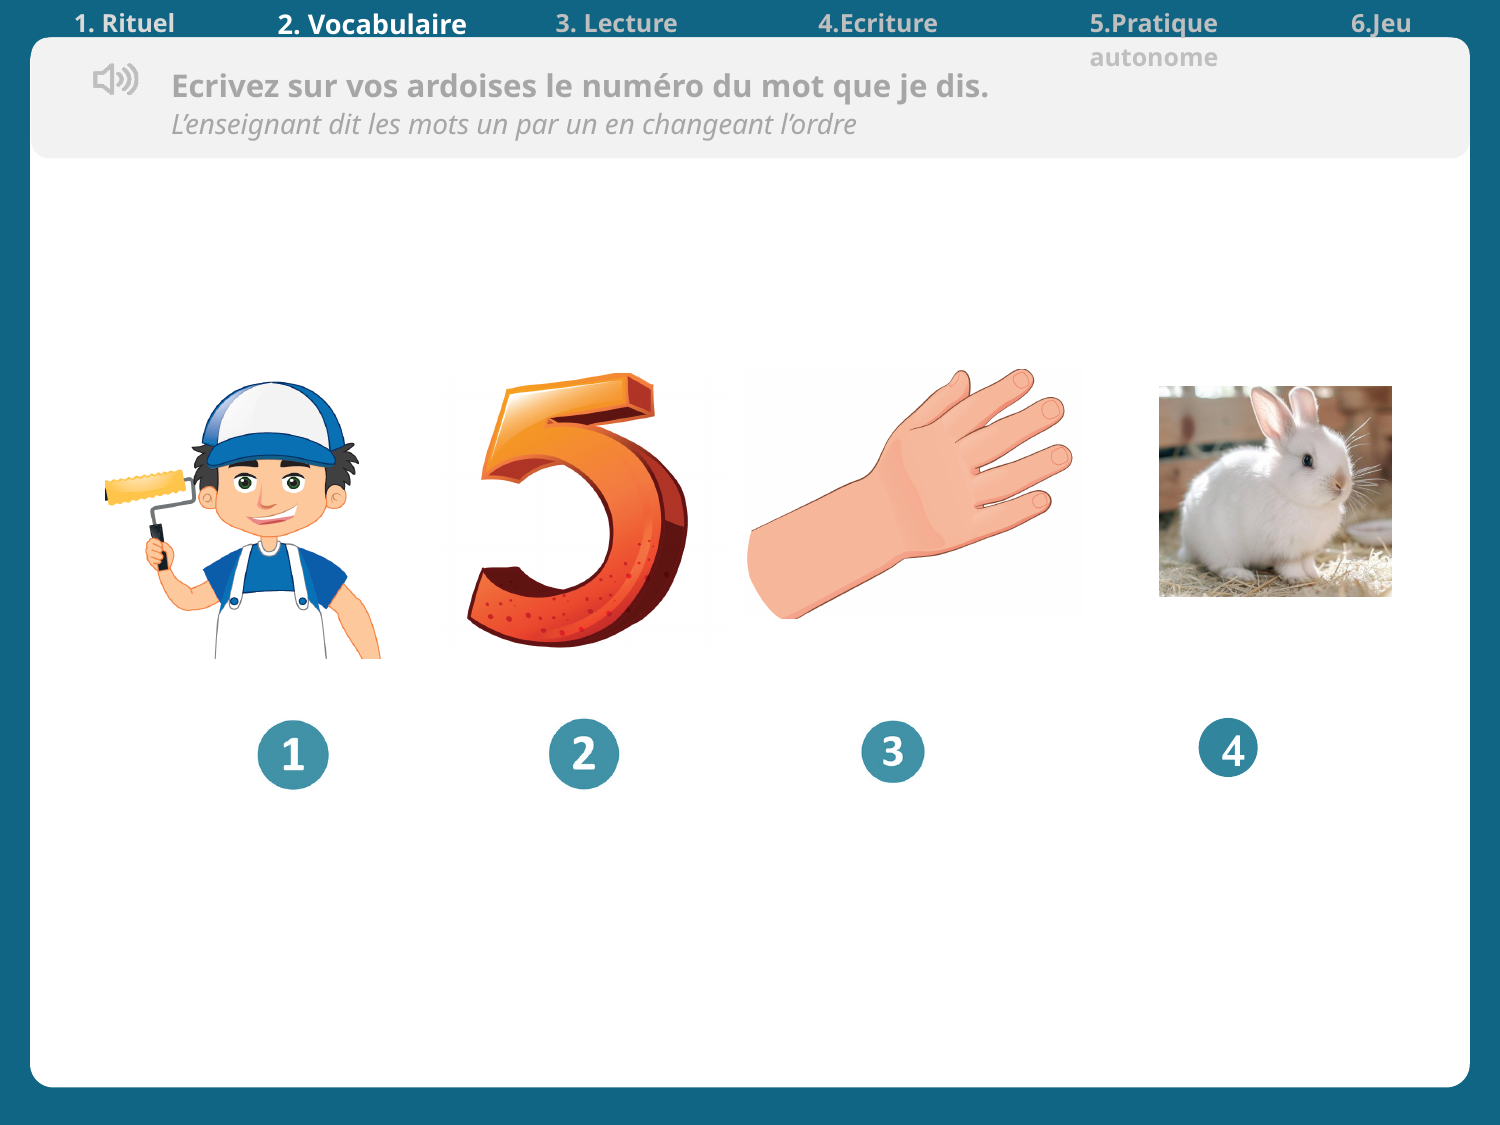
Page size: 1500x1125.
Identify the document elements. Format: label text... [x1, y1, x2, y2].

text_box [93, 73, 139, 95]
text_box  [27, 73, 1472, 1090]
picture [105, 372, 731, 673]
picture [849, 713, 938, 797]
table_header 5.Pratique autonome [1018, 0, 1291, 54]
table_header 3. Lecture [495, 0, 739, 54]
table_header 1. Rituel [6, 0, 250, 73]
picture [237, 712, 348, 804]
text_box  [1196, 715, 1260, 780]
text_box Ecrivez sur vos ardoises le numéro du mot que je dis. [156, 54, 1451, 111]
picture [1159, 386, 1392, 597]
text_box [0, 0, 1500, 1125]
text_box [29, 73, 1472, 161]
table_header 4.Ecriture [739, 0, 1018, 54]
picture [742, 369, 1084, 619]
picture [532, 710, 632, 804]
table_header 6.Jeu [1291, 0, 1472, 73]
text_box L’enseignant dit les mots un par un en changeant l’ordre [156, 111, 1326, 148]
table_header 2. Vocabulaire [250, 0, 495, 54]
